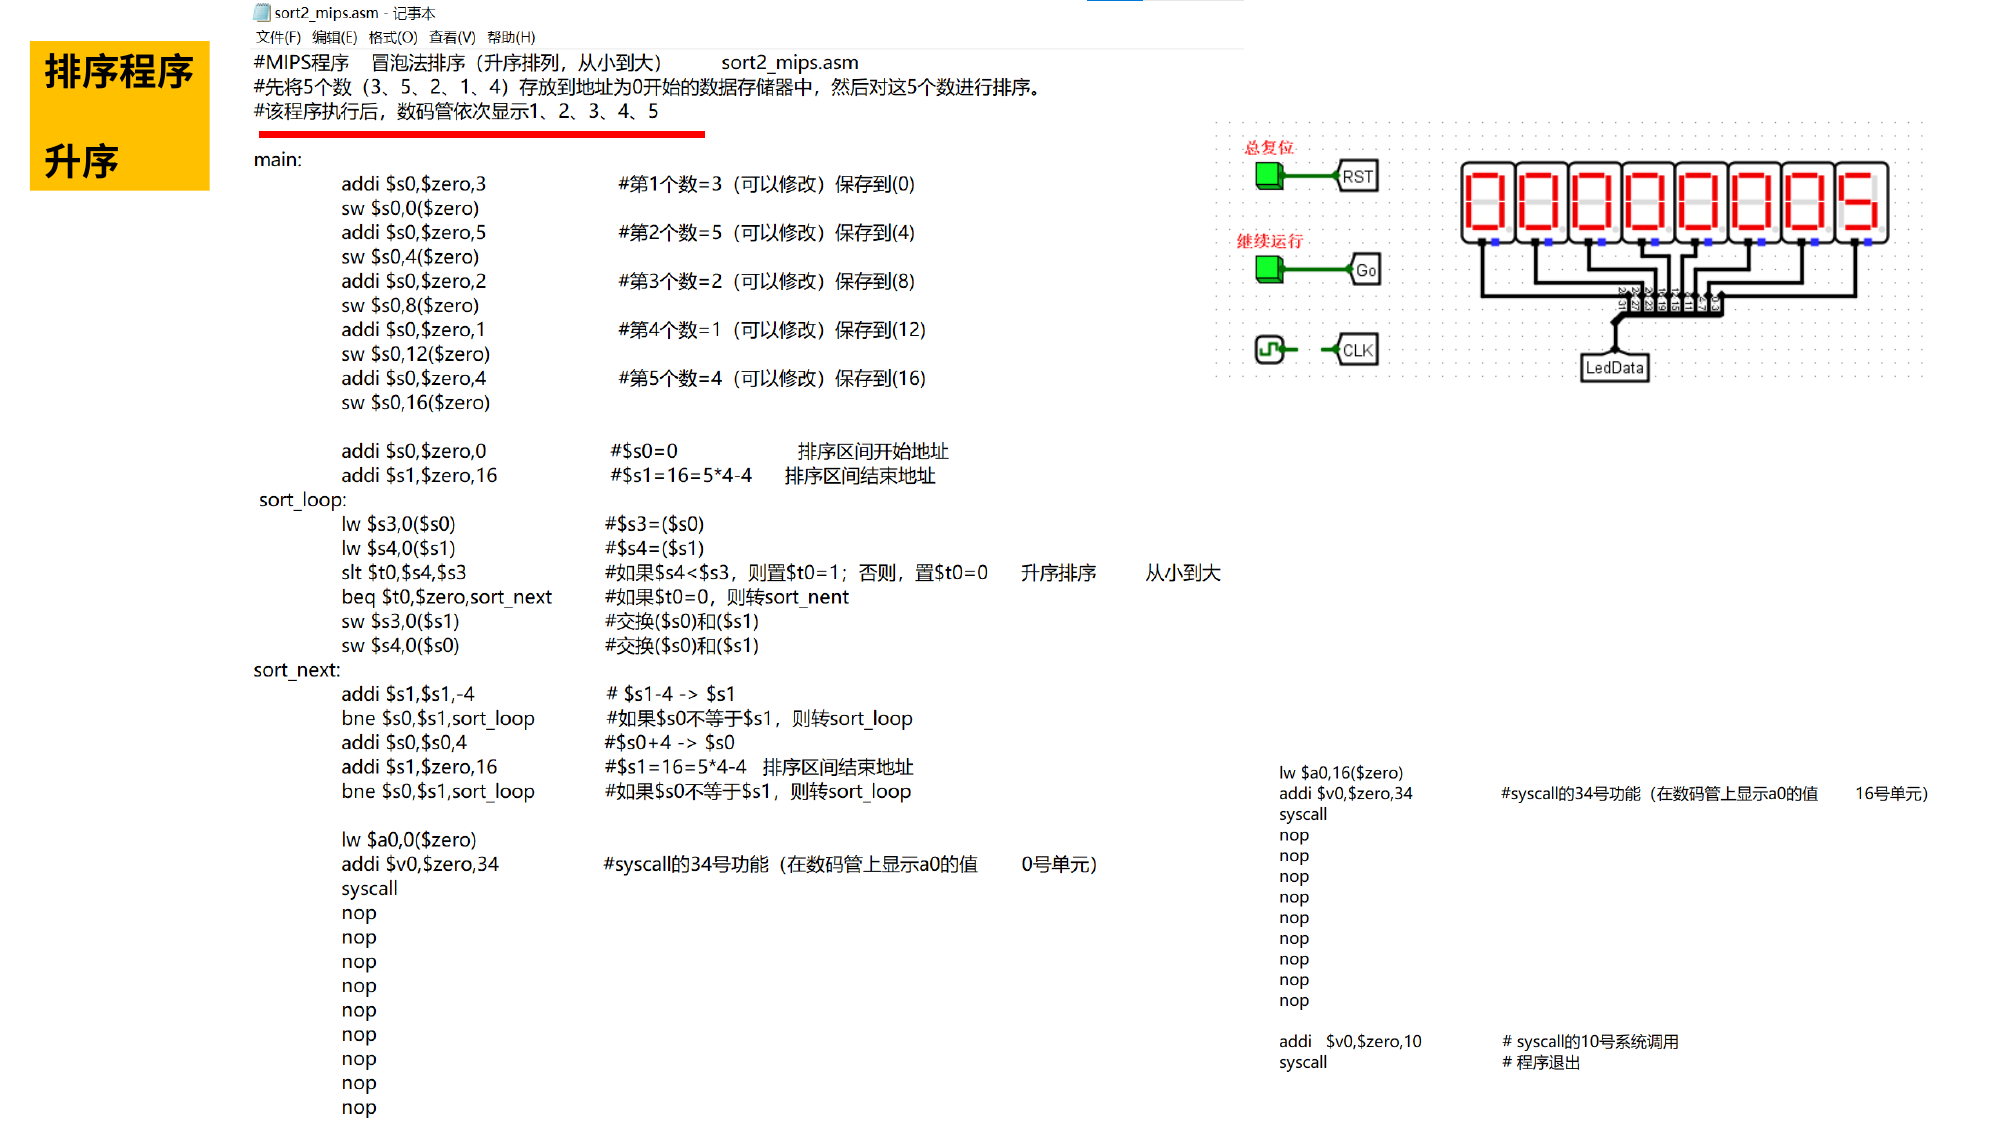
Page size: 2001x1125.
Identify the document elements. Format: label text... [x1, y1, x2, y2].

text_box 排序程序 升序 [29, 41, 210, 191]
picture [250, 0, 1973, 1125]
